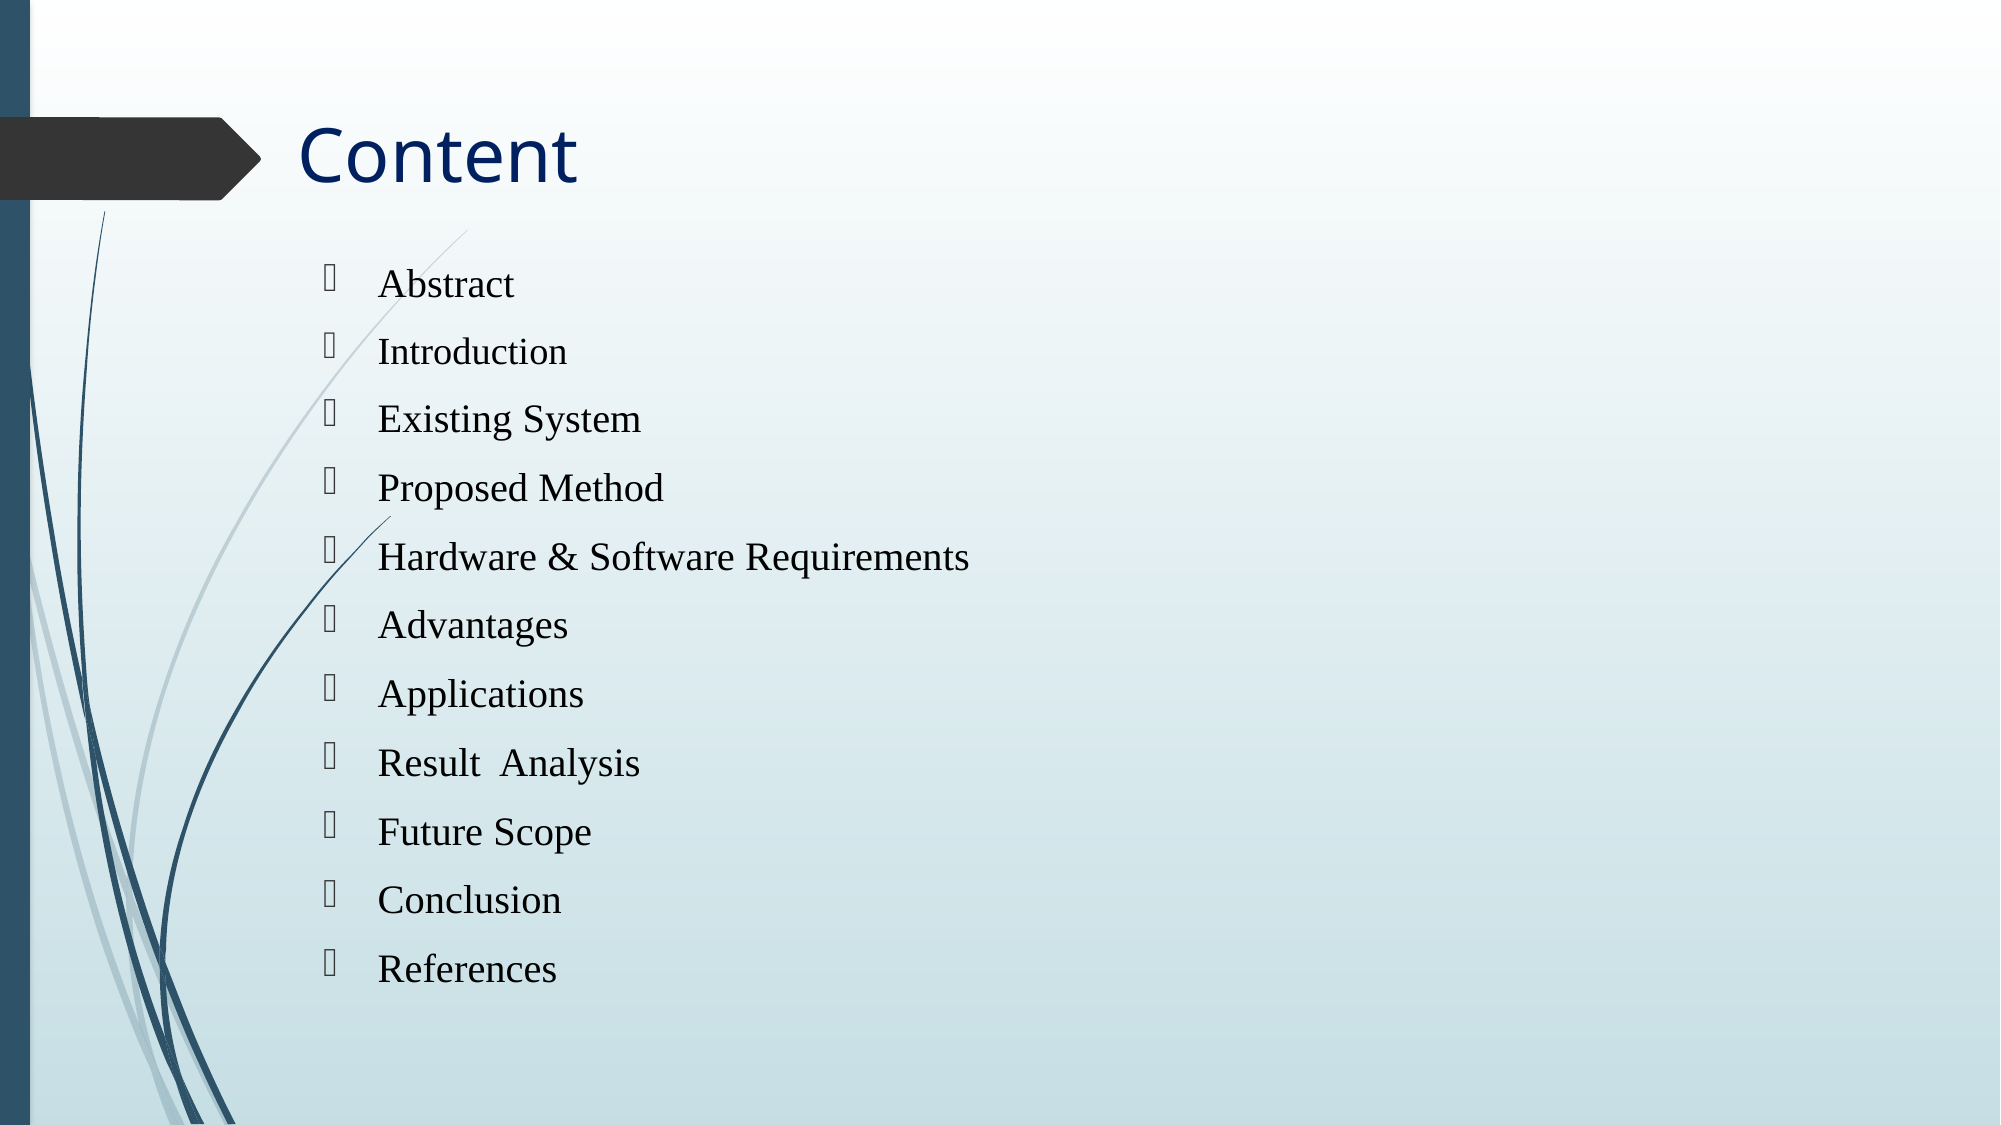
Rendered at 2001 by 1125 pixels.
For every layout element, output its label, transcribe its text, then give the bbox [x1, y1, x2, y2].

title Content [282, 99, 1808, 225]
list Abstract Introduction Existing System Proposed Method Hardware & Software Requirements Advantages Applications Result Analysis Future Scope Conclusion References [308, 249, 1808, 1000]
